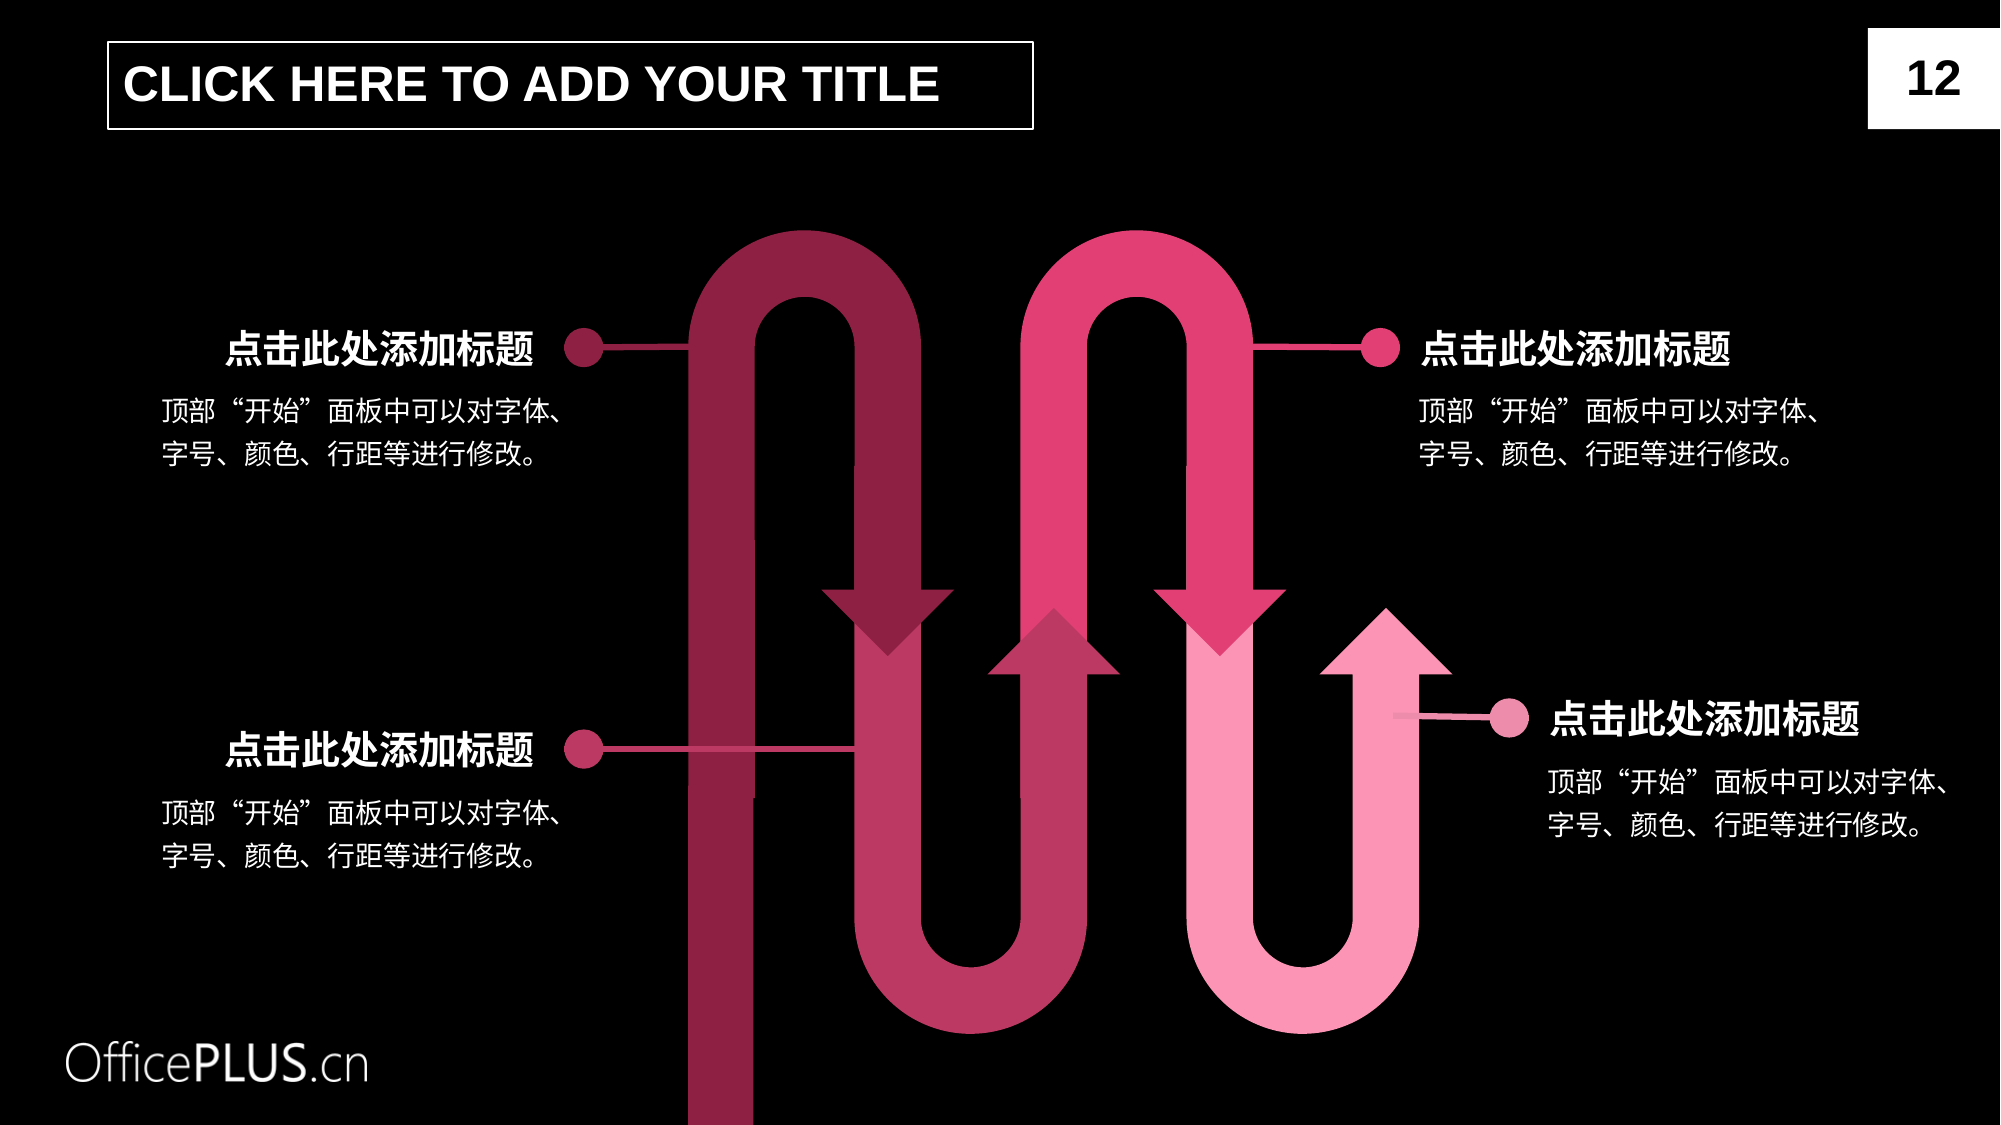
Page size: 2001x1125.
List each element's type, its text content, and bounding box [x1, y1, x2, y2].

text_box [1359, 326, 1402, 369]
text_box 点击此处添加标题 [1405, 317, 1746, 379]
text_box [853, 606, 1123, 1035]
text_box 顶部“开始”面板中可以对字体、字号、颜色、行距等进行修改。 [123, 777, 565, 880]
text_box [687, 229, 957, 746]
text_box 点击此处添加标题 [209, 718, 549, 780]
text_box [1488, 697, 1530, 739]
text_box [1185, 606, 1456, 1035]
picture [66, 1041, 367, 1082]
text_box 点击此处添加标题 [1534, 687, 1875, 749]
text_box 点击此处添加标题 [209, 317, 549, 379]
text_box [687, 752, 756, 800]
text_box 顶部“开始”面板中可以对字体、字号、颜色、行距等进行修改。 [1532, 746, 1973, 849]
text_box [563, 728, 605, 770]
list 12 [1867, 28, 2000, 130]
text_box [687, 785, 755, 1125]
text_box [563, 326, 605, 369]
text_box 顶部“开始”面板中可以对字体、字号、颜色、行距等进行修改。 [123, 376, 565, 478]
list CLICK HERE TO ADD YOUR TITLE [107, 41, 1034, 130]
text_box [1019, 229, 1289, 658]
text_box 顶部“开始”面板中可以对字体、字号、颜色、行距等进行修改。 [1403, 376, 1845, 478]
